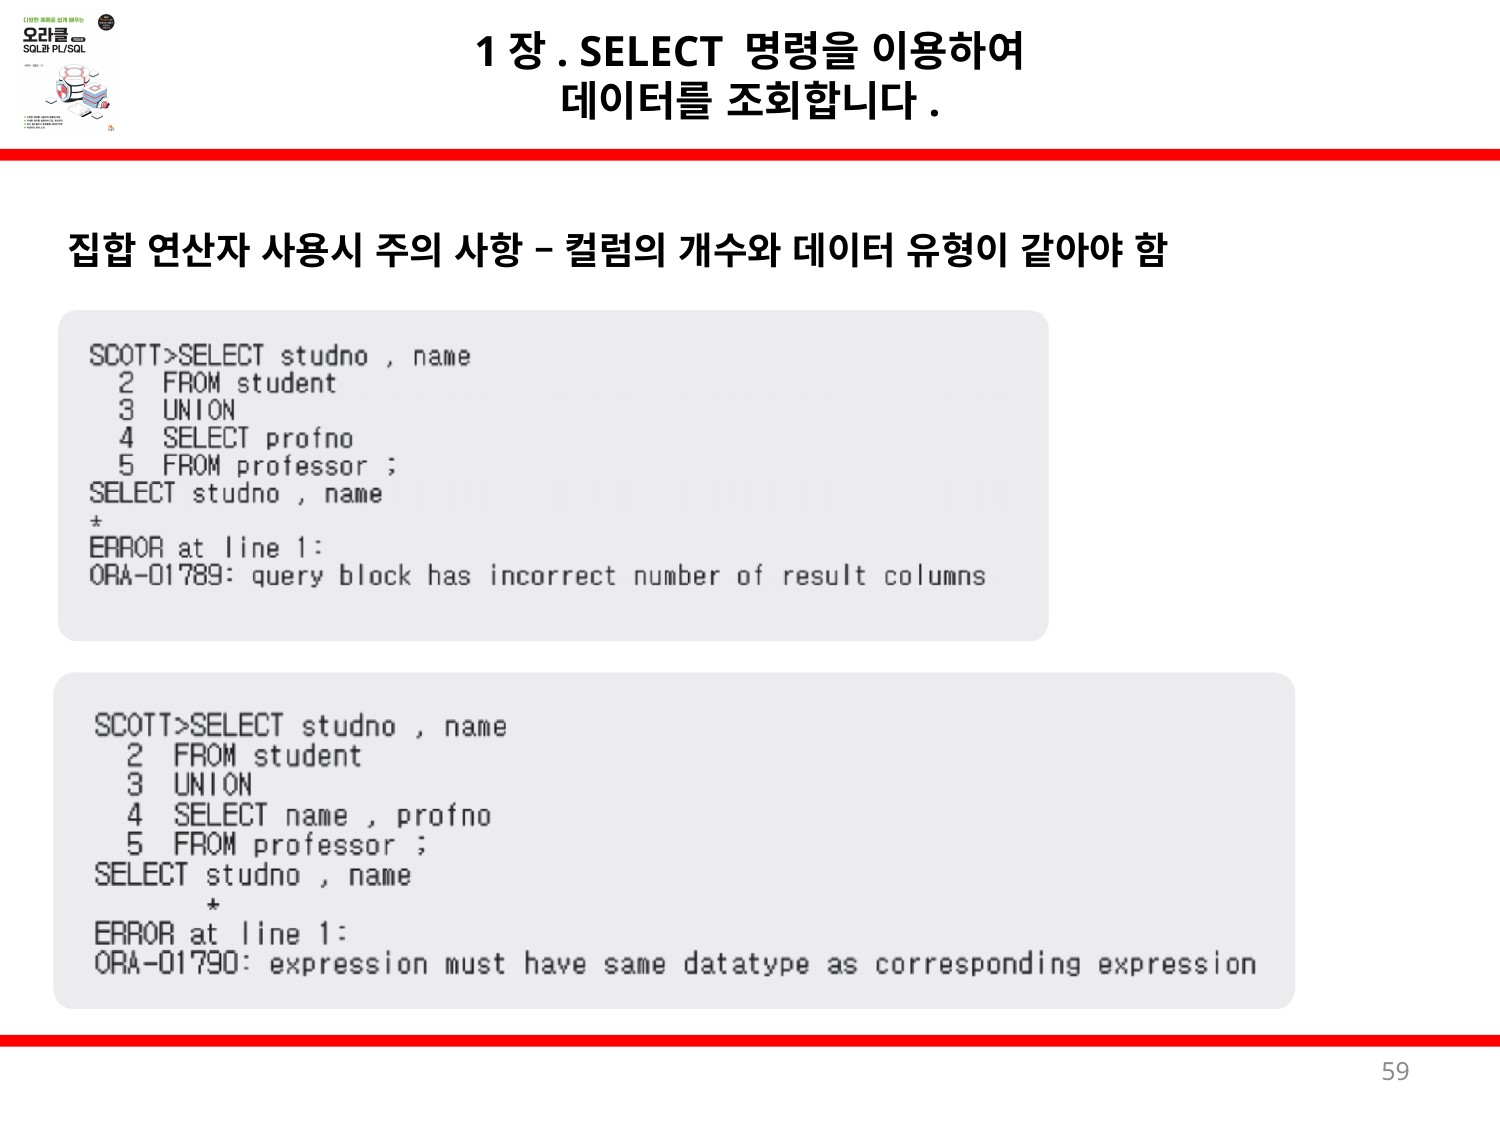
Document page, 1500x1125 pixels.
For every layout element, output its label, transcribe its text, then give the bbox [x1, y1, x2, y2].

text_box [0, 147, 1500, 163]
picture [54, 305, 1050, 643]
text_box 1장. SELECT 명령을 이용하여 데이터를 조회합니다. [252, 0, 1260, 151]
text_box 집합 연산자 사용시 주의 사항 – 컬럼의 개수와 데이터 유형이 같아야 함 [51, 206, 1437, 293]
slide_number 59 [1074, 1042, 1425, 1103]
picture [19, 12, 118, 134]
text_box [0, 1033, 1500, 1049]
picture [50, 668, 1298, 1009]
